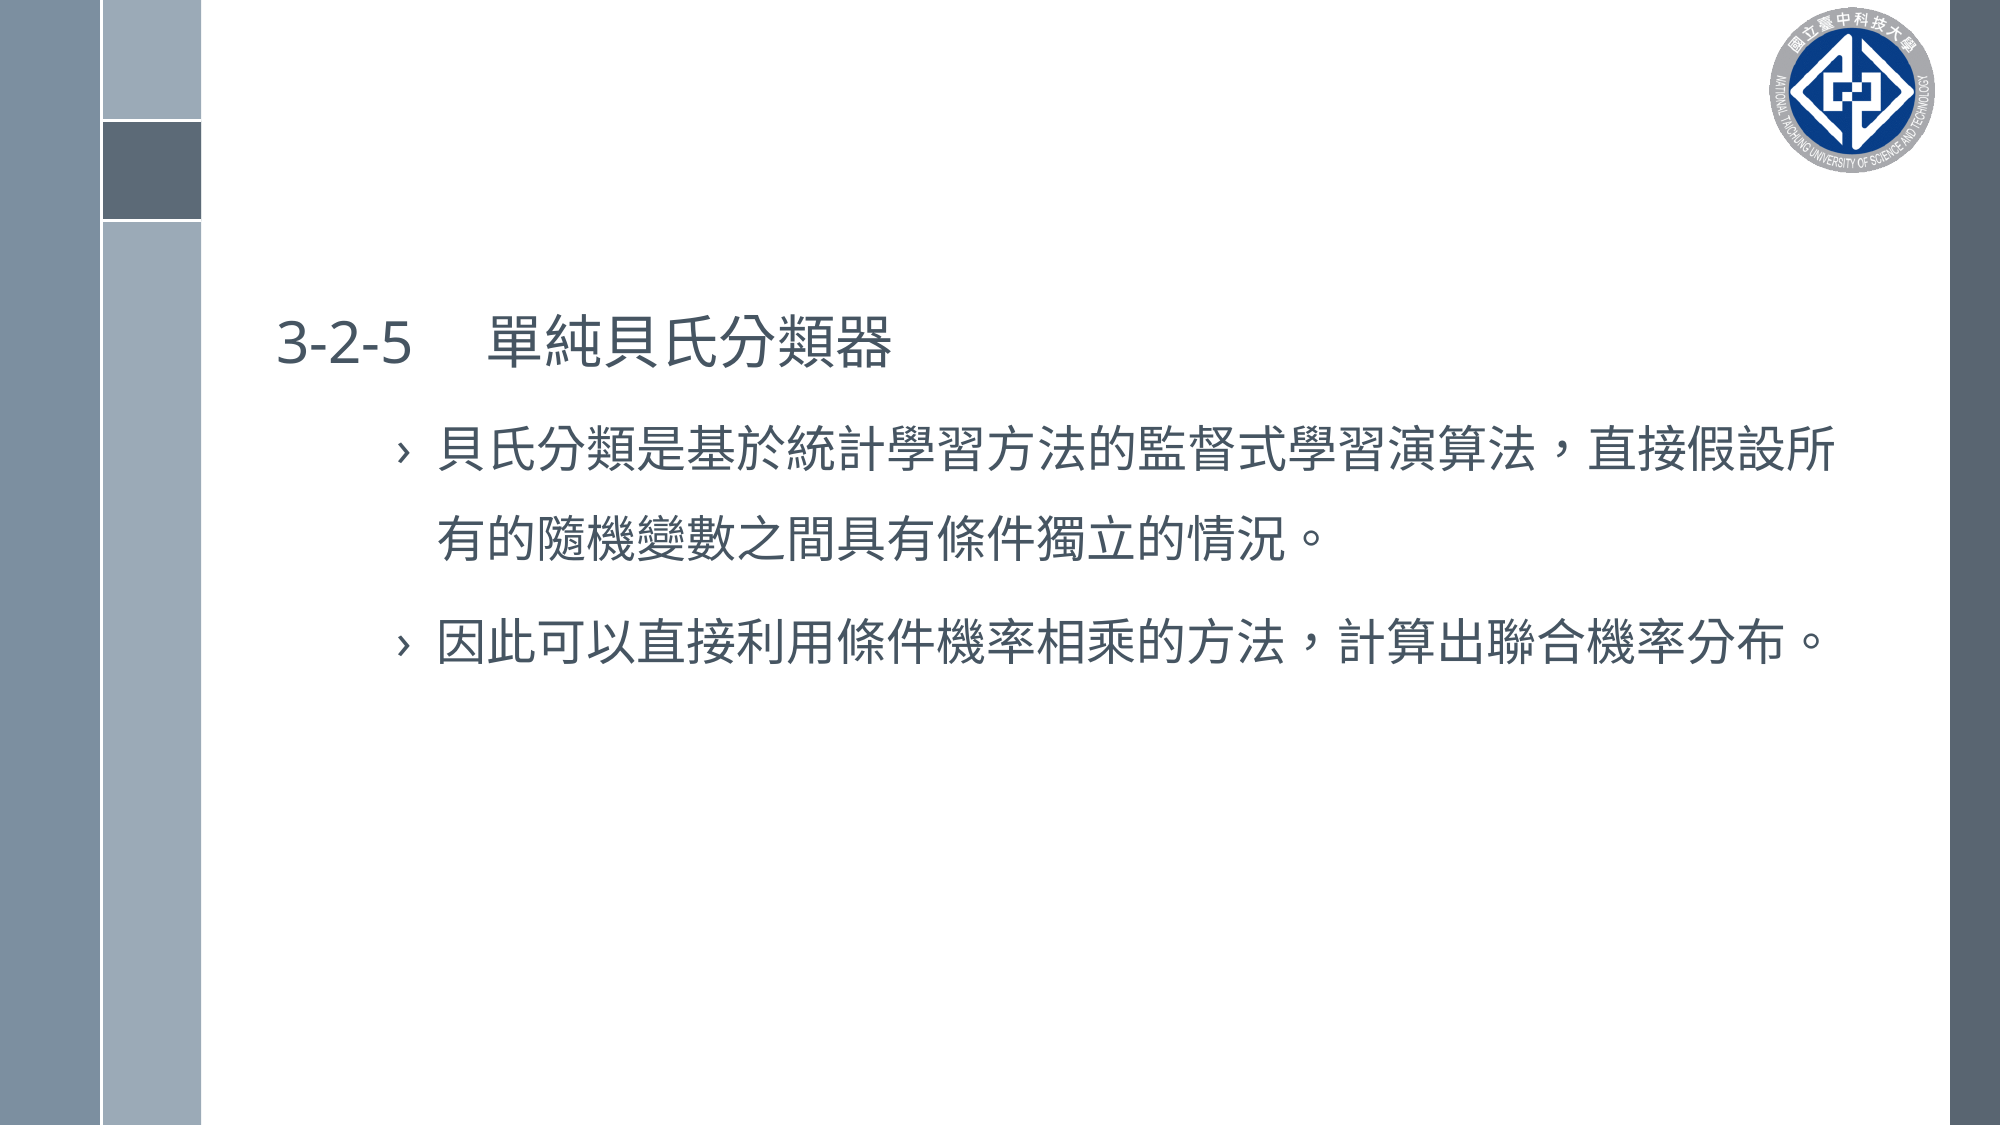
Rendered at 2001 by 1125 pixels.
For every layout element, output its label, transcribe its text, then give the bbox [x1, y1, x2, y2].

picture [1769, 7, 1935, 173]
list 3-2-5 單純貝氏分類器 貝氏分類是基於統計學習方法的監督式學習演算法，直接假設所有的隨機變數之間具有條件獨立的情況。 因此可以直接利用條件機率相乘的方法，計算出聯合機率分布。 [261, 262, 1867, 1013]
